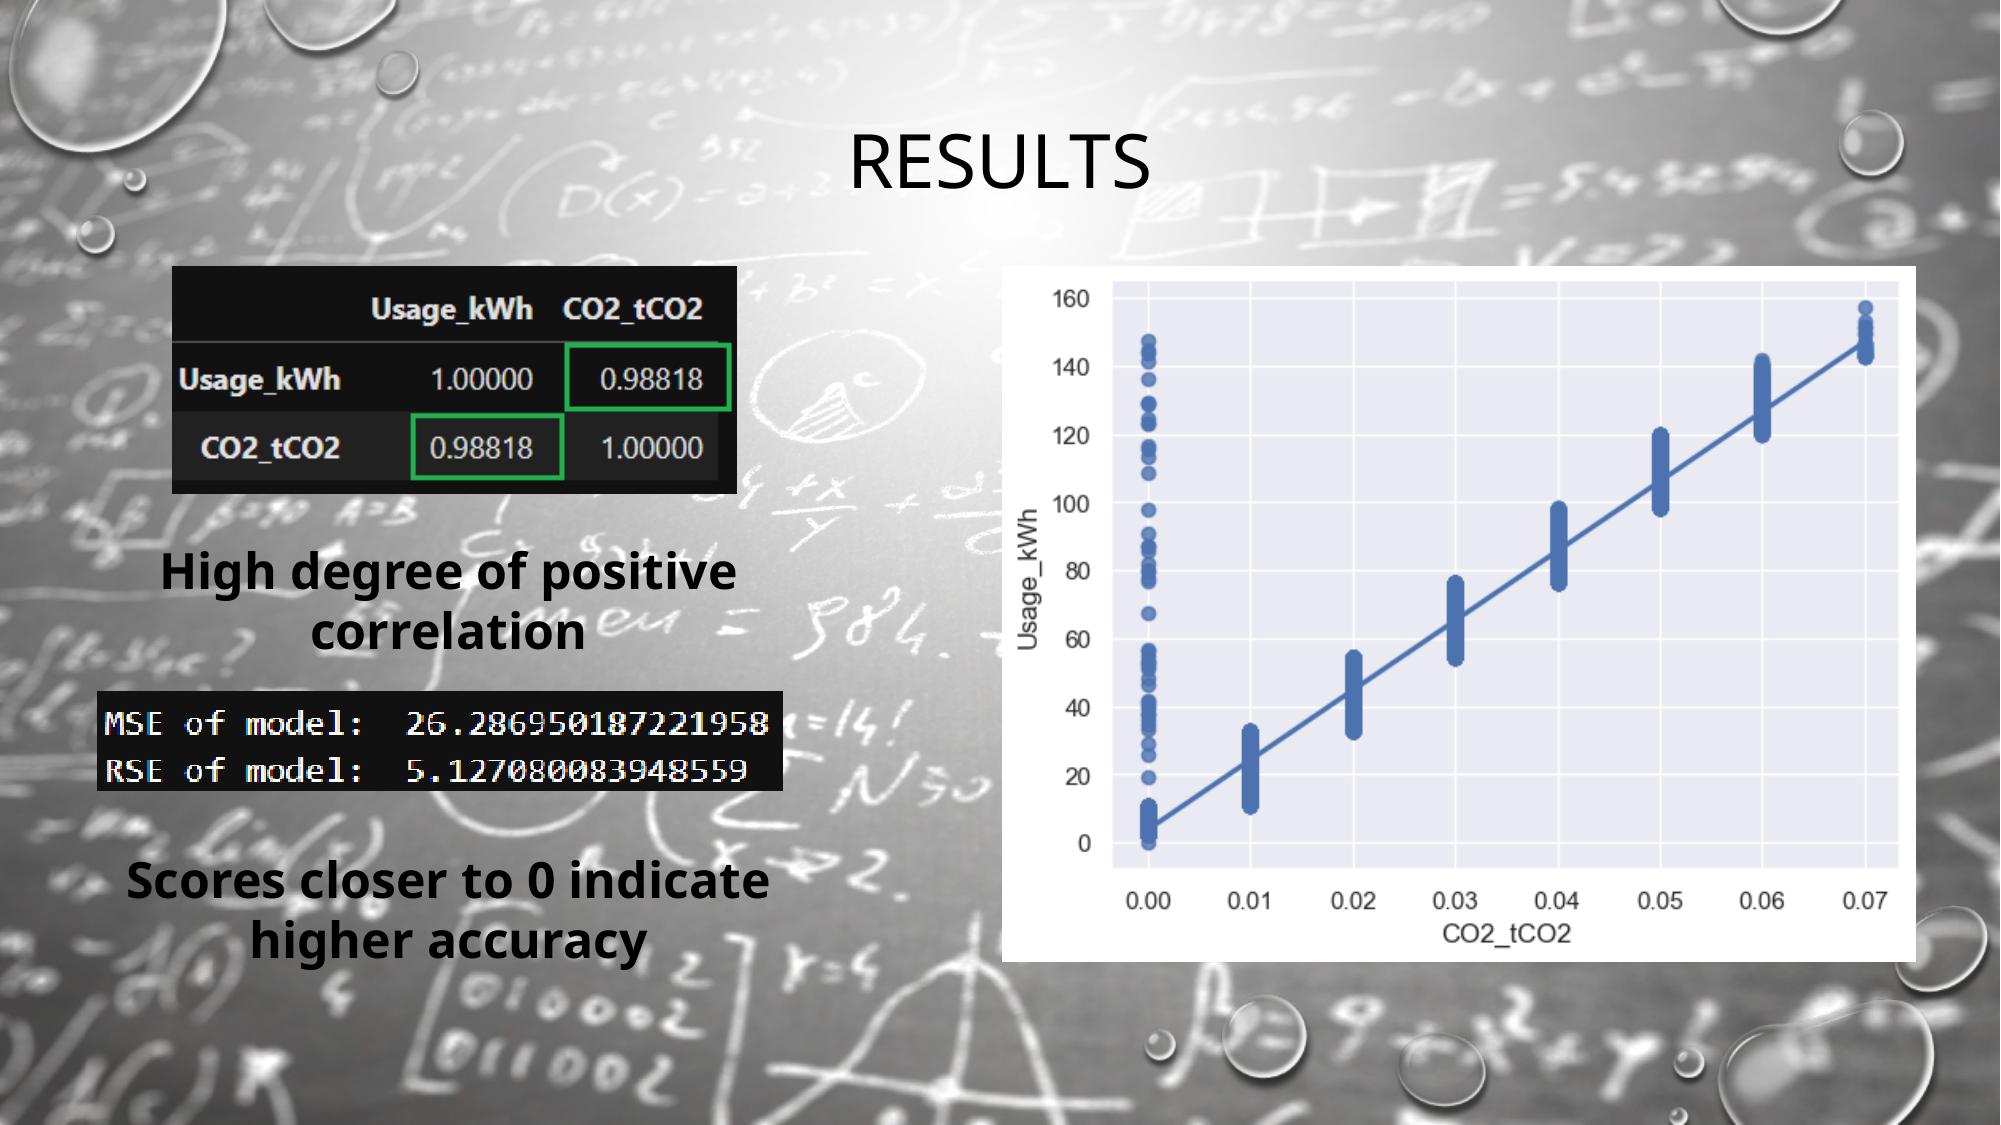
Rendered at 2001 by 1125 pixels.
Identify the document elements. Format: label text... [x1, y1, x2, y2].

text_box Scores closer to 0 indicate higher accuracy [106, 841, 792, 977]
picture [0, 0, 2000, 1125]
title results [149, 101, 1851, 228]
text_box High degree of positive correlation [106, 532, 792, 667]
